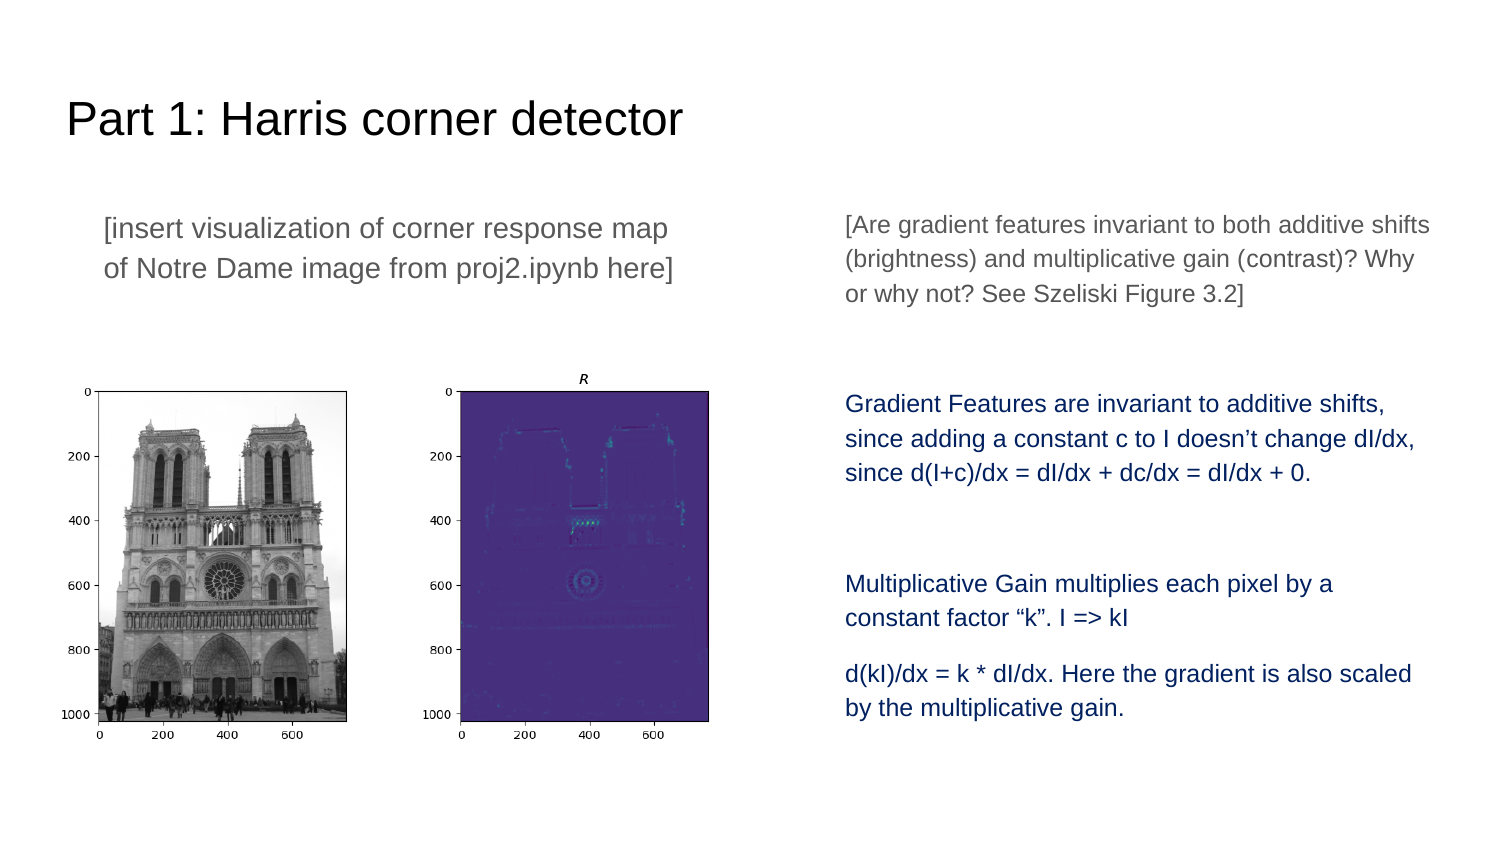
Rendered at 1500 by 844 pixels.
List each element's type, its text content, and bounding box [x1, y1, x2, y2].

title Part 1: Harris corner detector [51, 72, 1449, 167]
list [Are gradient features invariant to both additive shifts (brightness) and multiplicative gain (contrast)? Why or why not? See Szeliski Figure 3.2] Gradient Features are invariant to additive shifts, since adding a constant c to I doesn’t change dI/dx, since d(I+c)/dx = dI/dx + dc/dx = dI/dx + 0. Multiplicative Gain multiplies each pixel by a constant factor “k”. I => kI d(kI)/dx = k * dI/dx. Here the gradient is also scaled by the multiplicative gain. [792, 189, 1449, 750]
list [insert visualization of corner response map of Notre Dame image from proj2.ipynb here] [51, 189, 708, 364]
picture [51, 364, 715, 750]
